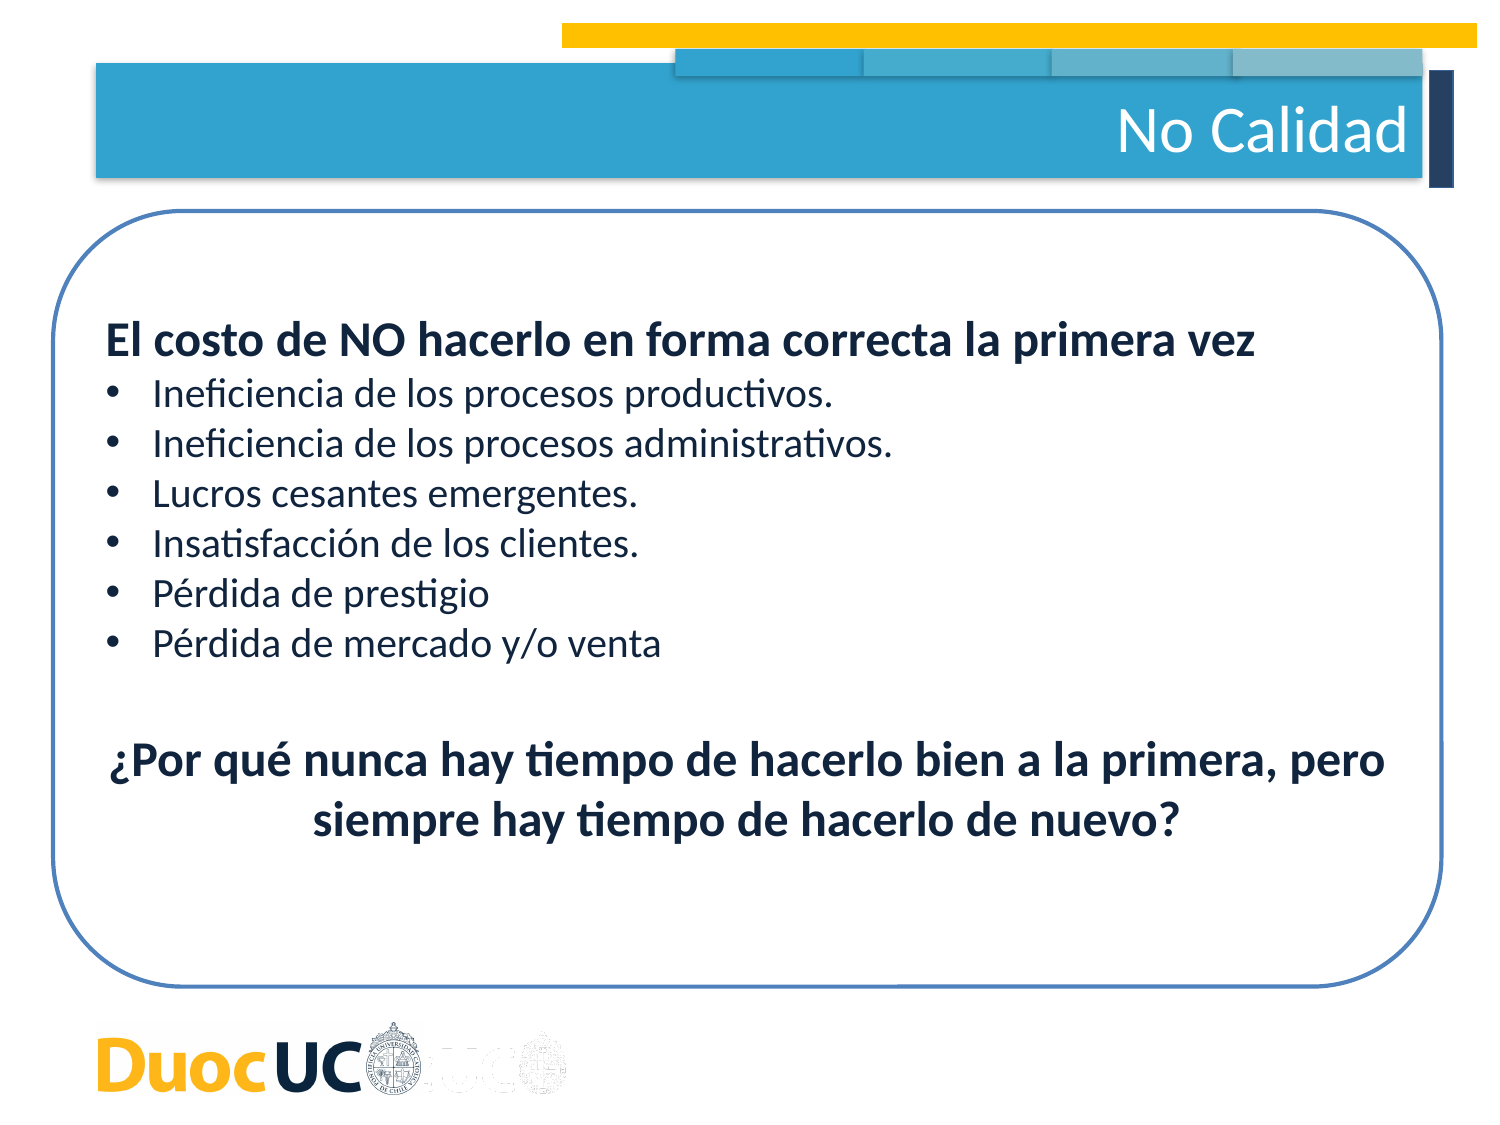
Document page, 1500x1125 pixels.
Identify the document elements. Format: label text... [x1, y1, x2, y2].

text_box [1429, 70, 1454, 188]
text_box No Calidad [74, 78, 1425, 172]
text_box [562, 23, 1477, 47]
picture [96, 1021, 566, 1095]
text_box El costo de NO hacerlo en forma correcta la primera vez Ineficiencia de los procesos productivos. Ineficiencia de los procesos administrativos. Lucros cesantes emergentes. Insatisfacción de los clientes. Pérdida de prestigio Pérdida de mercado y/o venta ¿Por qué nunca hay tiempo de hacerlo bien a la primera, pero siempre hay tiempo de hacerlo de nuevo? [50, 208, 1444, 989]
